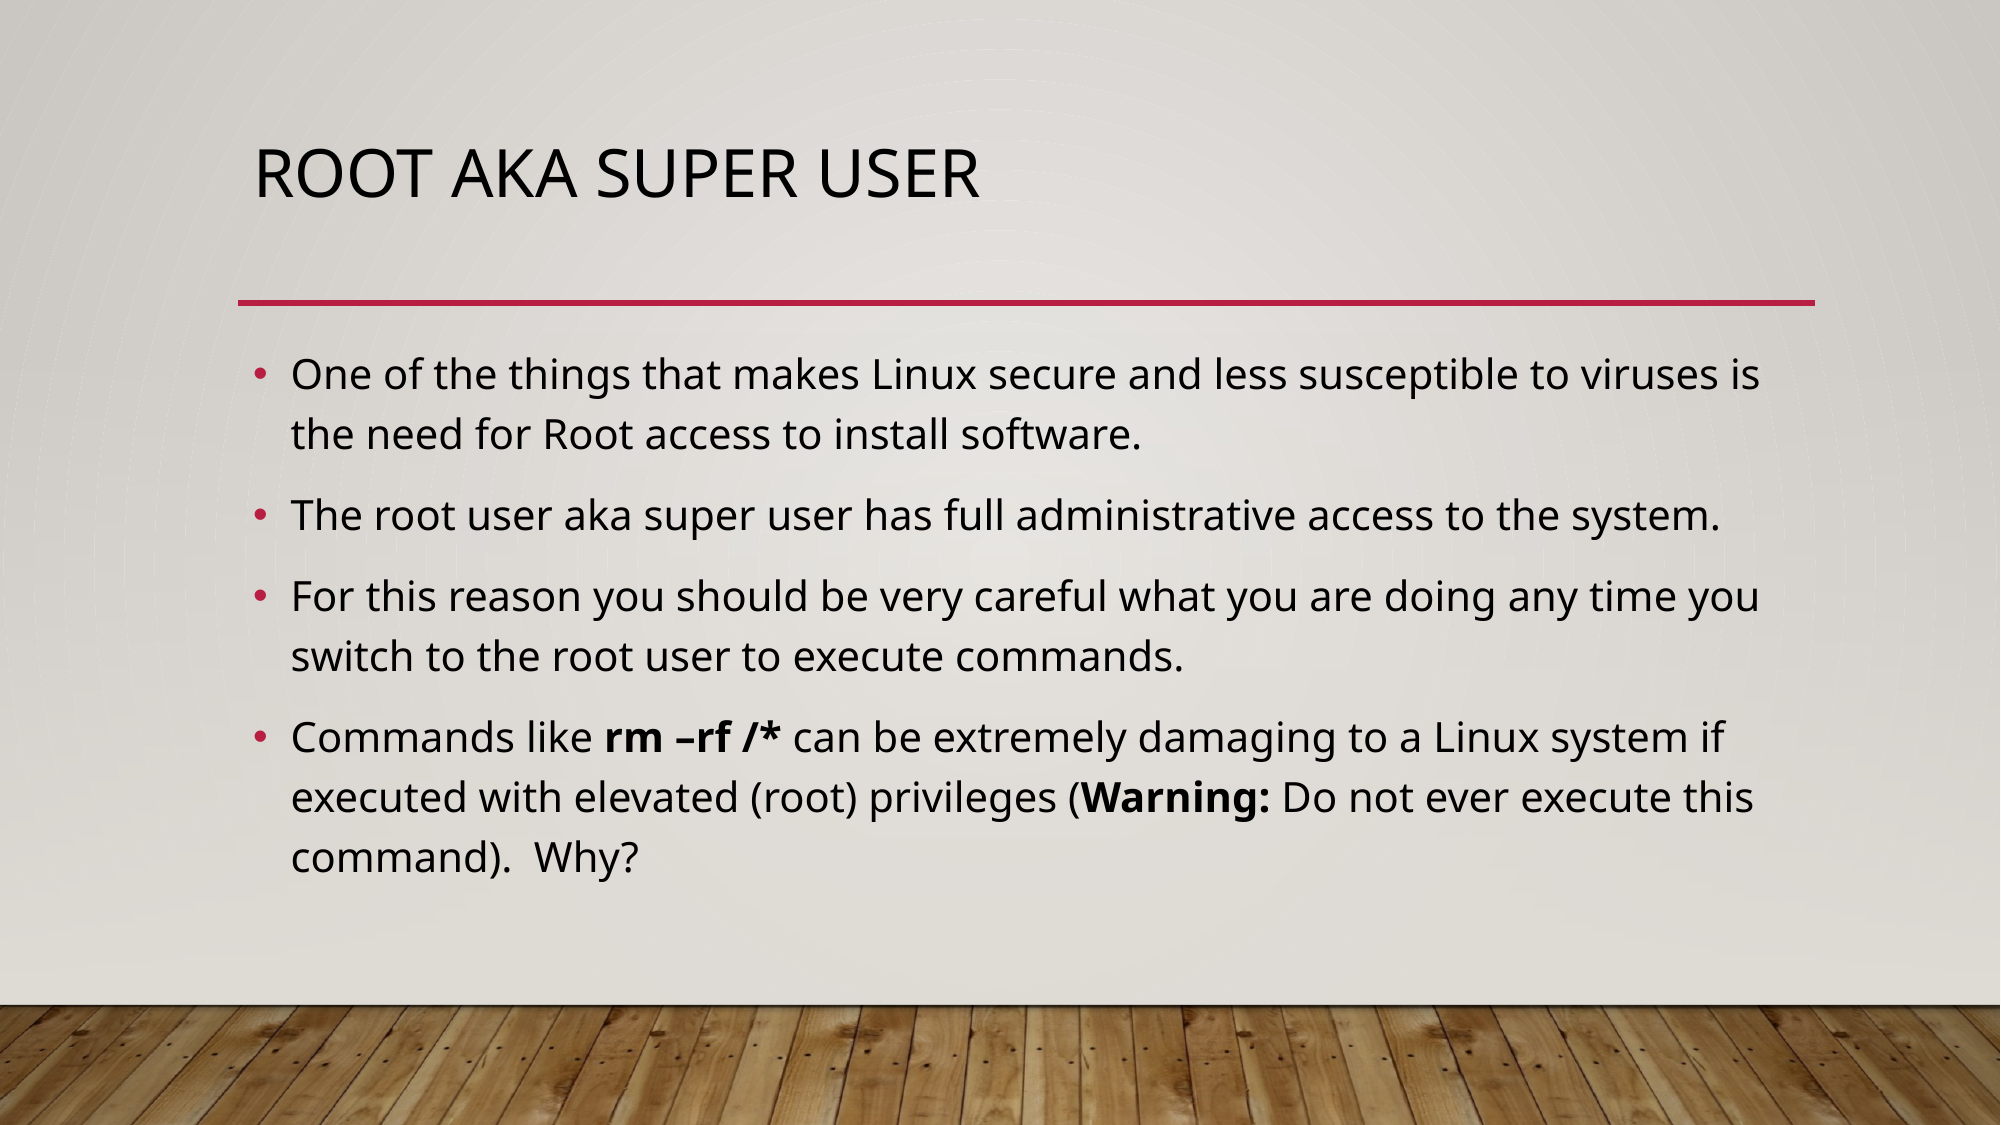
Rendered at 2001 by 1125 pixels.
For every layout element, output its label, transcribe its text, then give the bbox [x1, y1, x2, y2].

title Root aka super user [238, 131, 1814, 305]
picture [0, 1005, 2000, 1125]
list One of the things that makes Linux secure and less susceptible to viruses is the need for Root access to install software. The root user aka super user has full administrative access to the system. For this reason you should be very careful what you are doing any time you switch to the root user to execute commands. Commands like rm –rf /* can be extremely damaging to a Linux system if executed with elevated (root) privileges (Warning: Do not ever execute this command). Why? [238, 330, 1814, 897]
